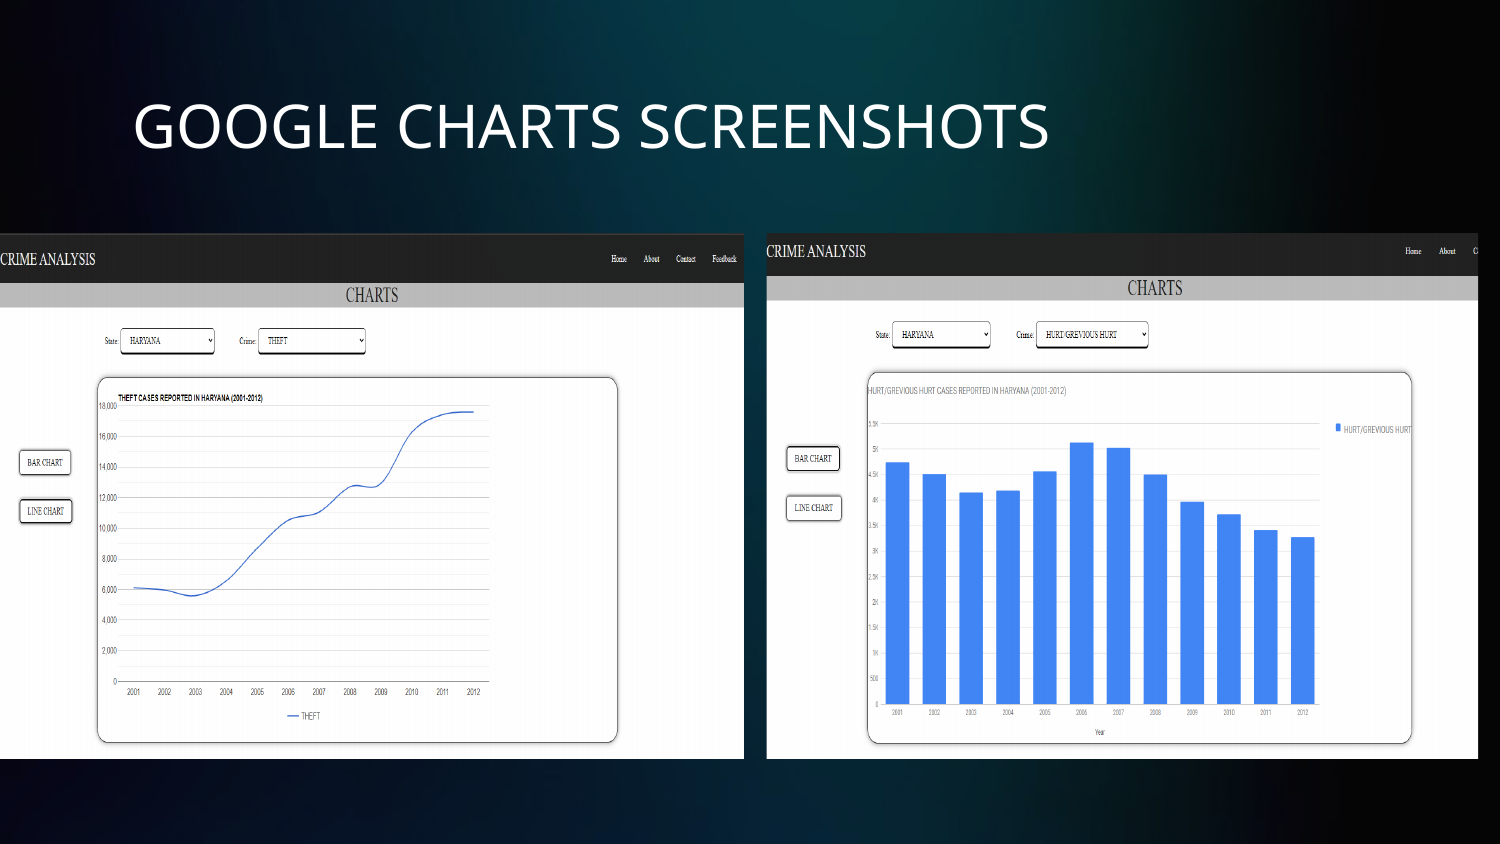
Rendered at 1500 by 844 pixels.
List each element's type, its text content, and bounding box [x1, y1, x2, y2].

title GOOGLE CHARTS SCREENSHOTS [117, 88, 1383, 158]
picture [0, 0, 1500, 844]
